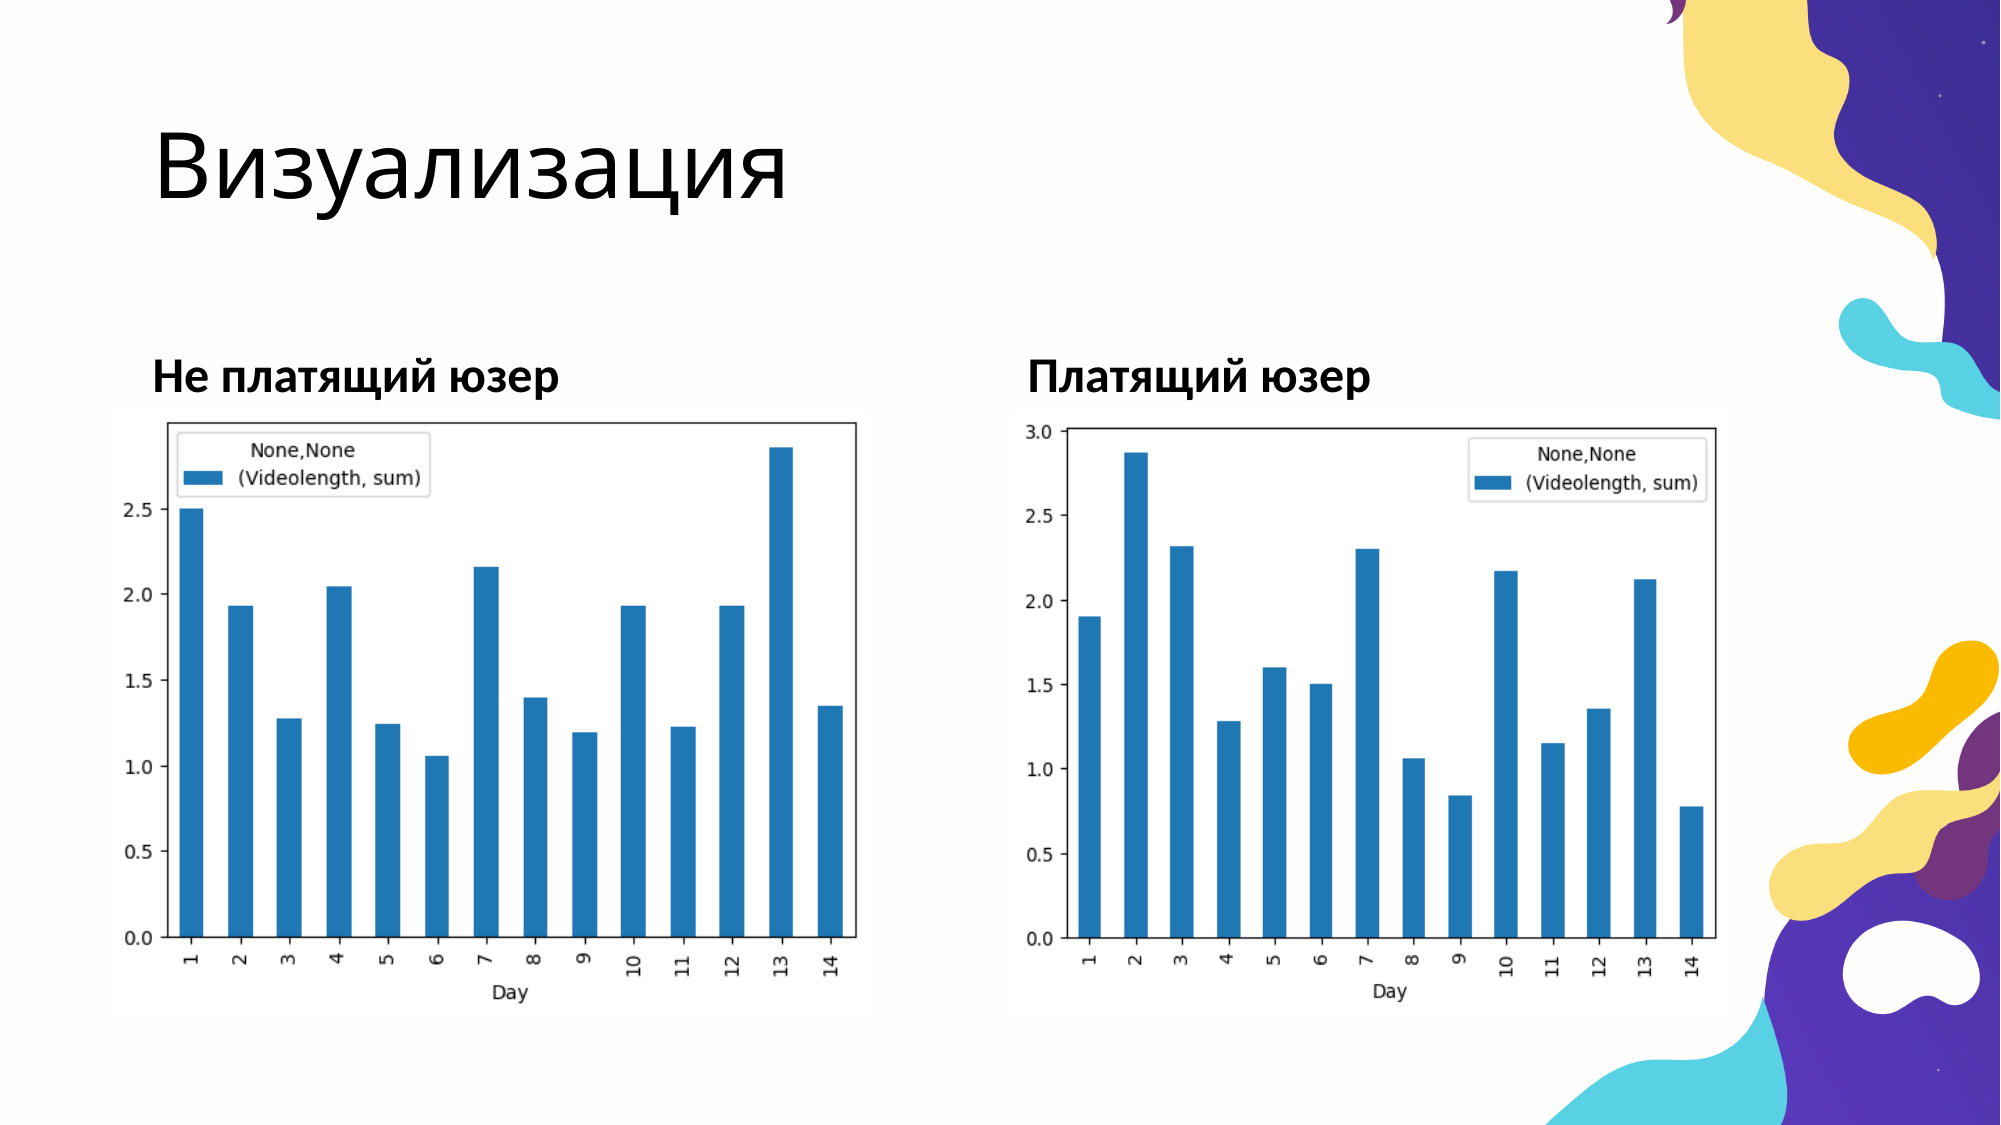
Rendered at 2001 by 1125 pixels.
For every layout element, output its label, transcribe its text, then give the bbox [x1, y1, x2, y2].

title Визуализация [137, 59, 1863, 278]
list Платящий юзер [1012, 275, 1863, 411]
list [1011, 410, 1727, 1016]
list Не платящий юзер [137, 275, 984, 411]
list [109, 410, 868, 1016]
picture [0, 0, 2000, 1125]
